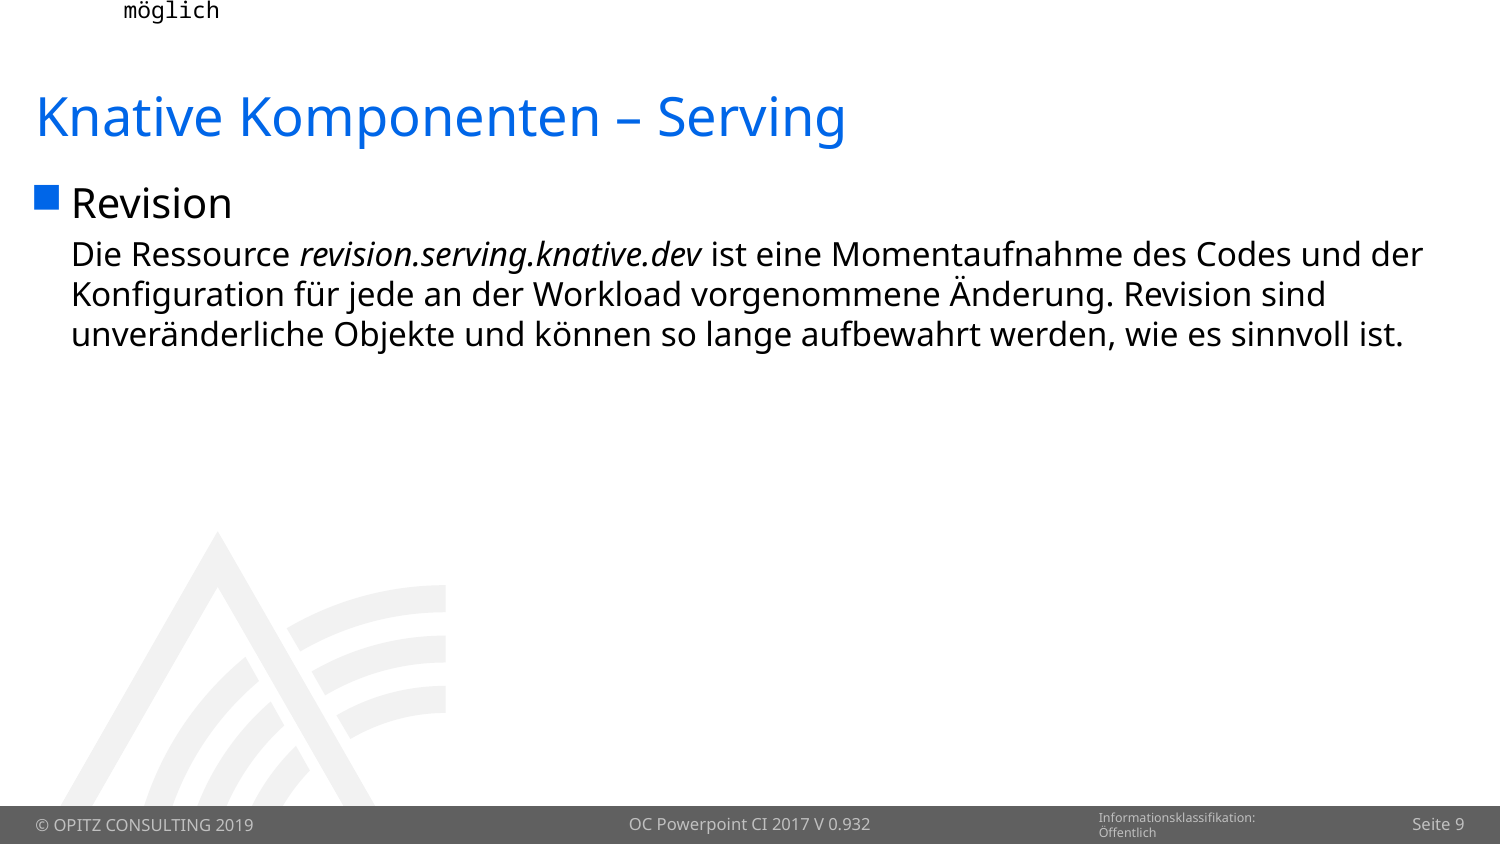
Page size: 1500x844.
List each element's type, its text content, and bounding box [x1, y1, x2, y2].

list Revision Die Ressource revision.serving.knative.dev ist eine Momentaufnahme des Codes und der Konfiguration für jede an der Workload vorgenommene Änderung. Revision sind unveränderliche Objekte und können so lange aufbewahrt werden, wie es sinnvoll ist. [35, 177, 1465, 786]
slide_number Seite 9 [1305, 806, 1465, 844]
title Knative Komponenten – Serving [35, 14, 1465, 148]
footer OC Powerpoint CI 2017 V 0.932 [496, 806, 1004, 844]
